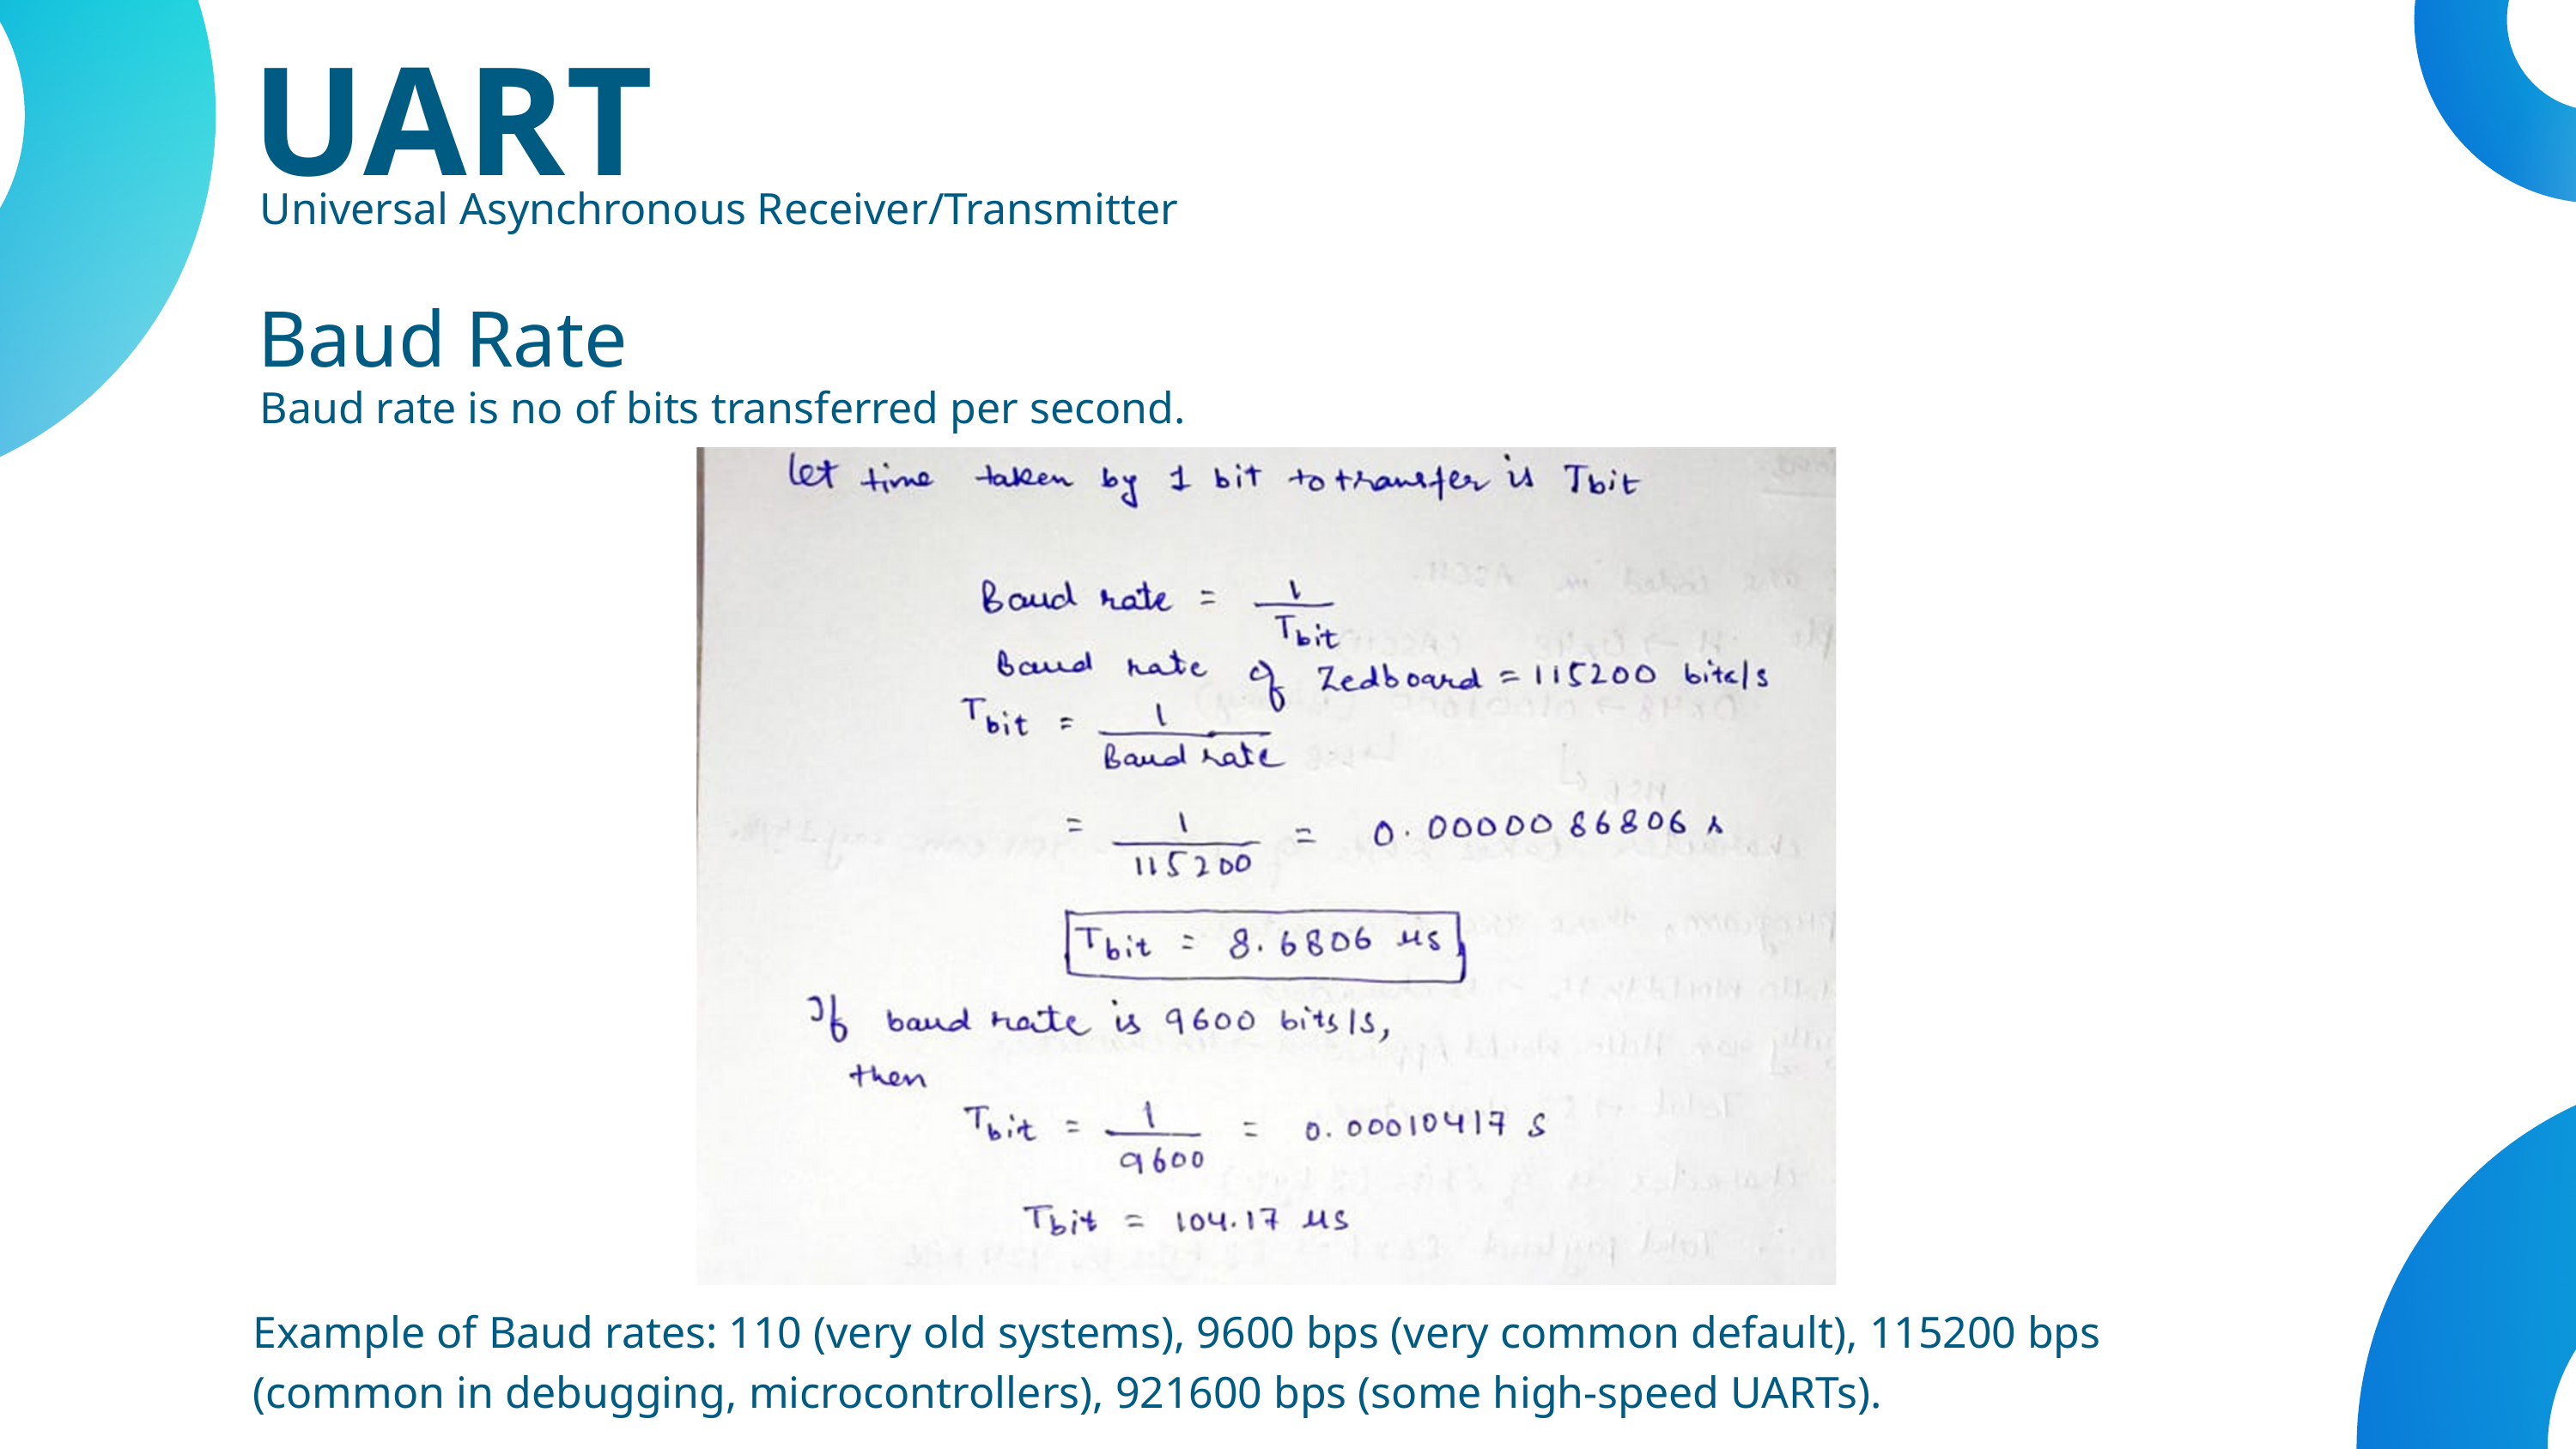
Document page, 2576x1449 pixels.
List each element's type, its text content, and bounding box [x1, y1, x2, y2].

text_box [2352, 1065, 2576, 1449]
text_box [2412, 0, 2576, 206]
text_box Baud rate is no of bits transferred per second. [259, 372, 1212, 433]
text_box UART [235, 0, 669, 206]
text_box [696, 447, 1837, 1285]
text_box Example of Baud rates: 110 (very old systems), 9600 bps (very common default), 115200 bps (common in debugging, microcontrollers), 921600 bps (some high-speed UARTs). [252, 1296, 2280, 1417]
text_box Universal Asynchronous Receiver/Transmitter [259, 173, 1212, 233]
text_box Baud Rate [252, 275, 633, 383]
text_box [0, 0, 220, 498]
